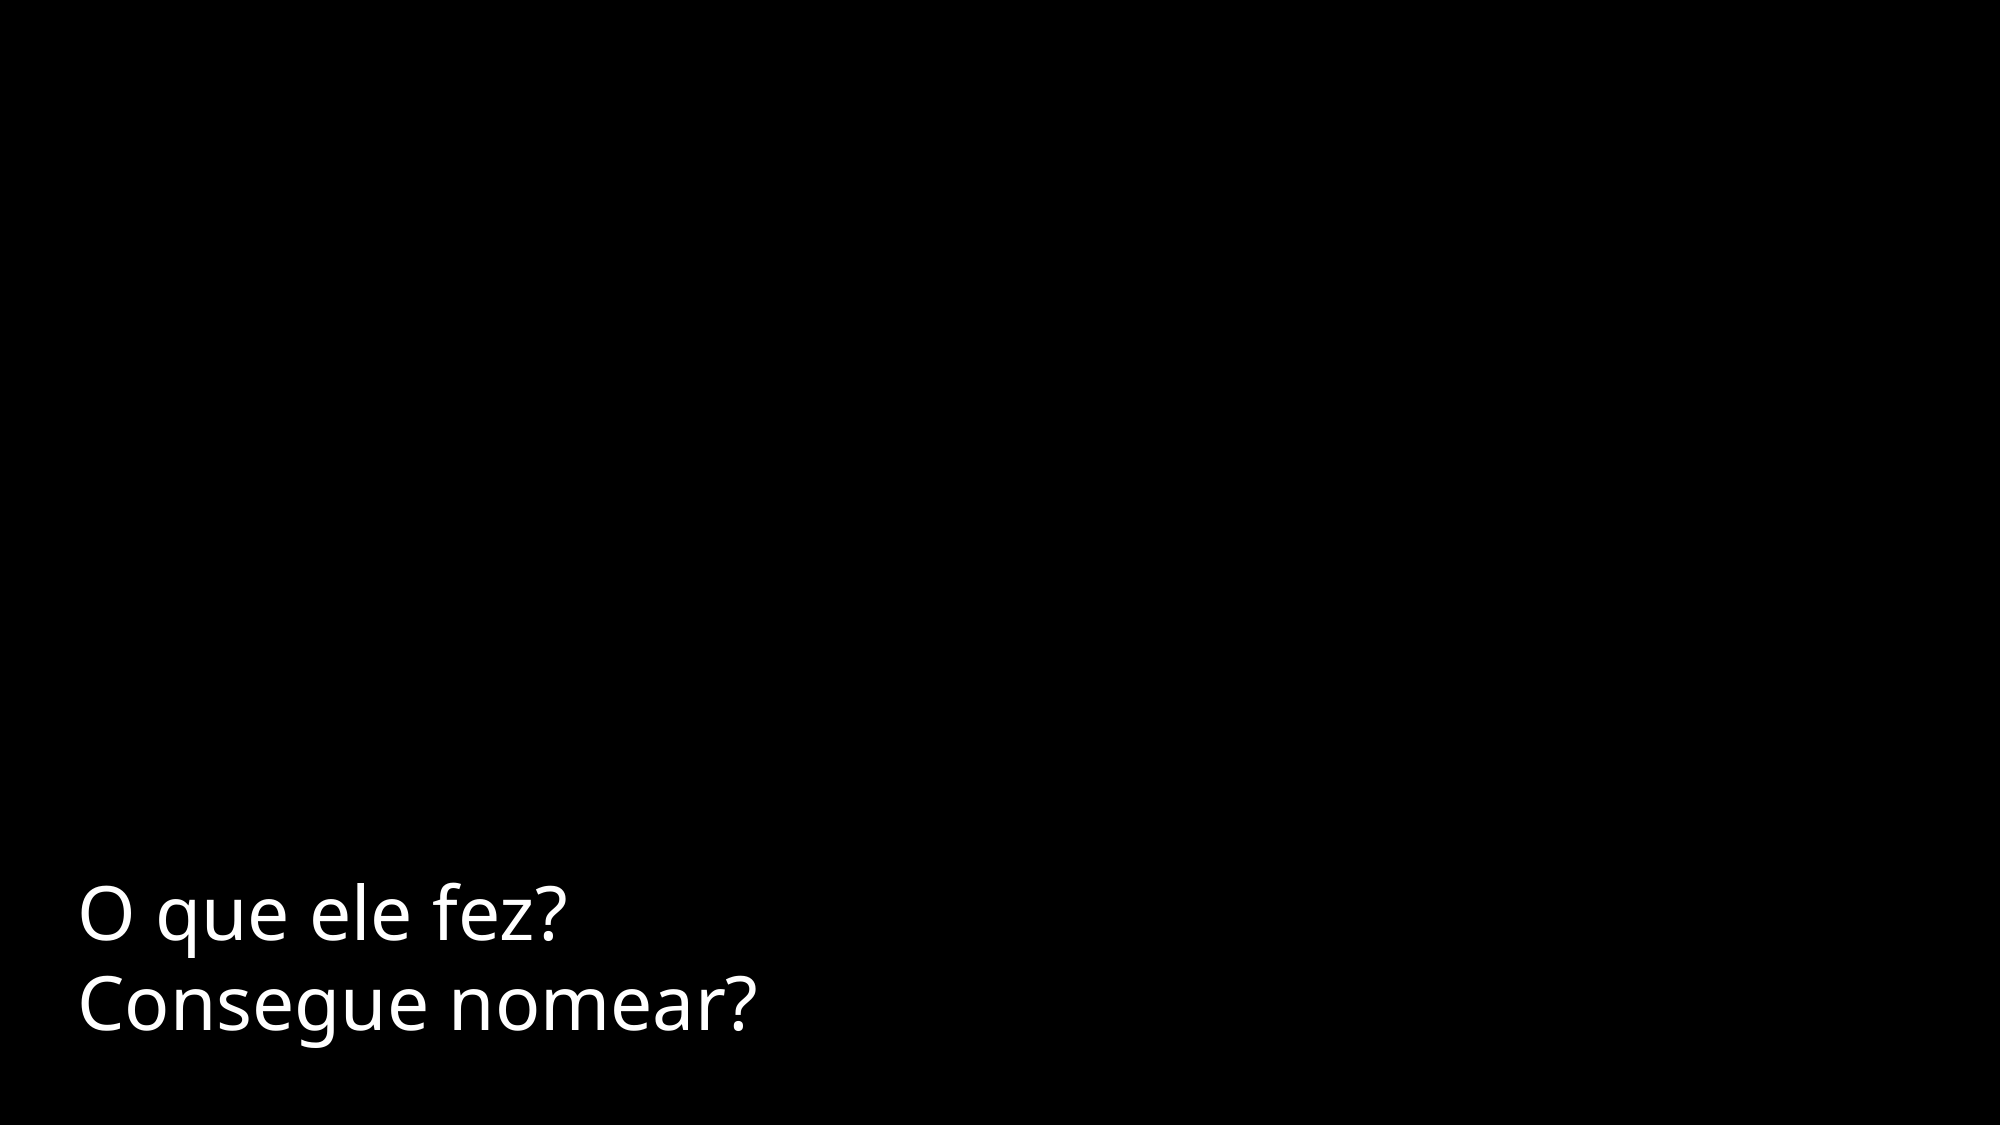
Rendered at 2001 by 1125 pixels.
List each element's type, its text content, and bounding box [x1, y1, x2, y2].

text_box O que ele fez? Consegue nomear? [62, 857, 774, 1053]
